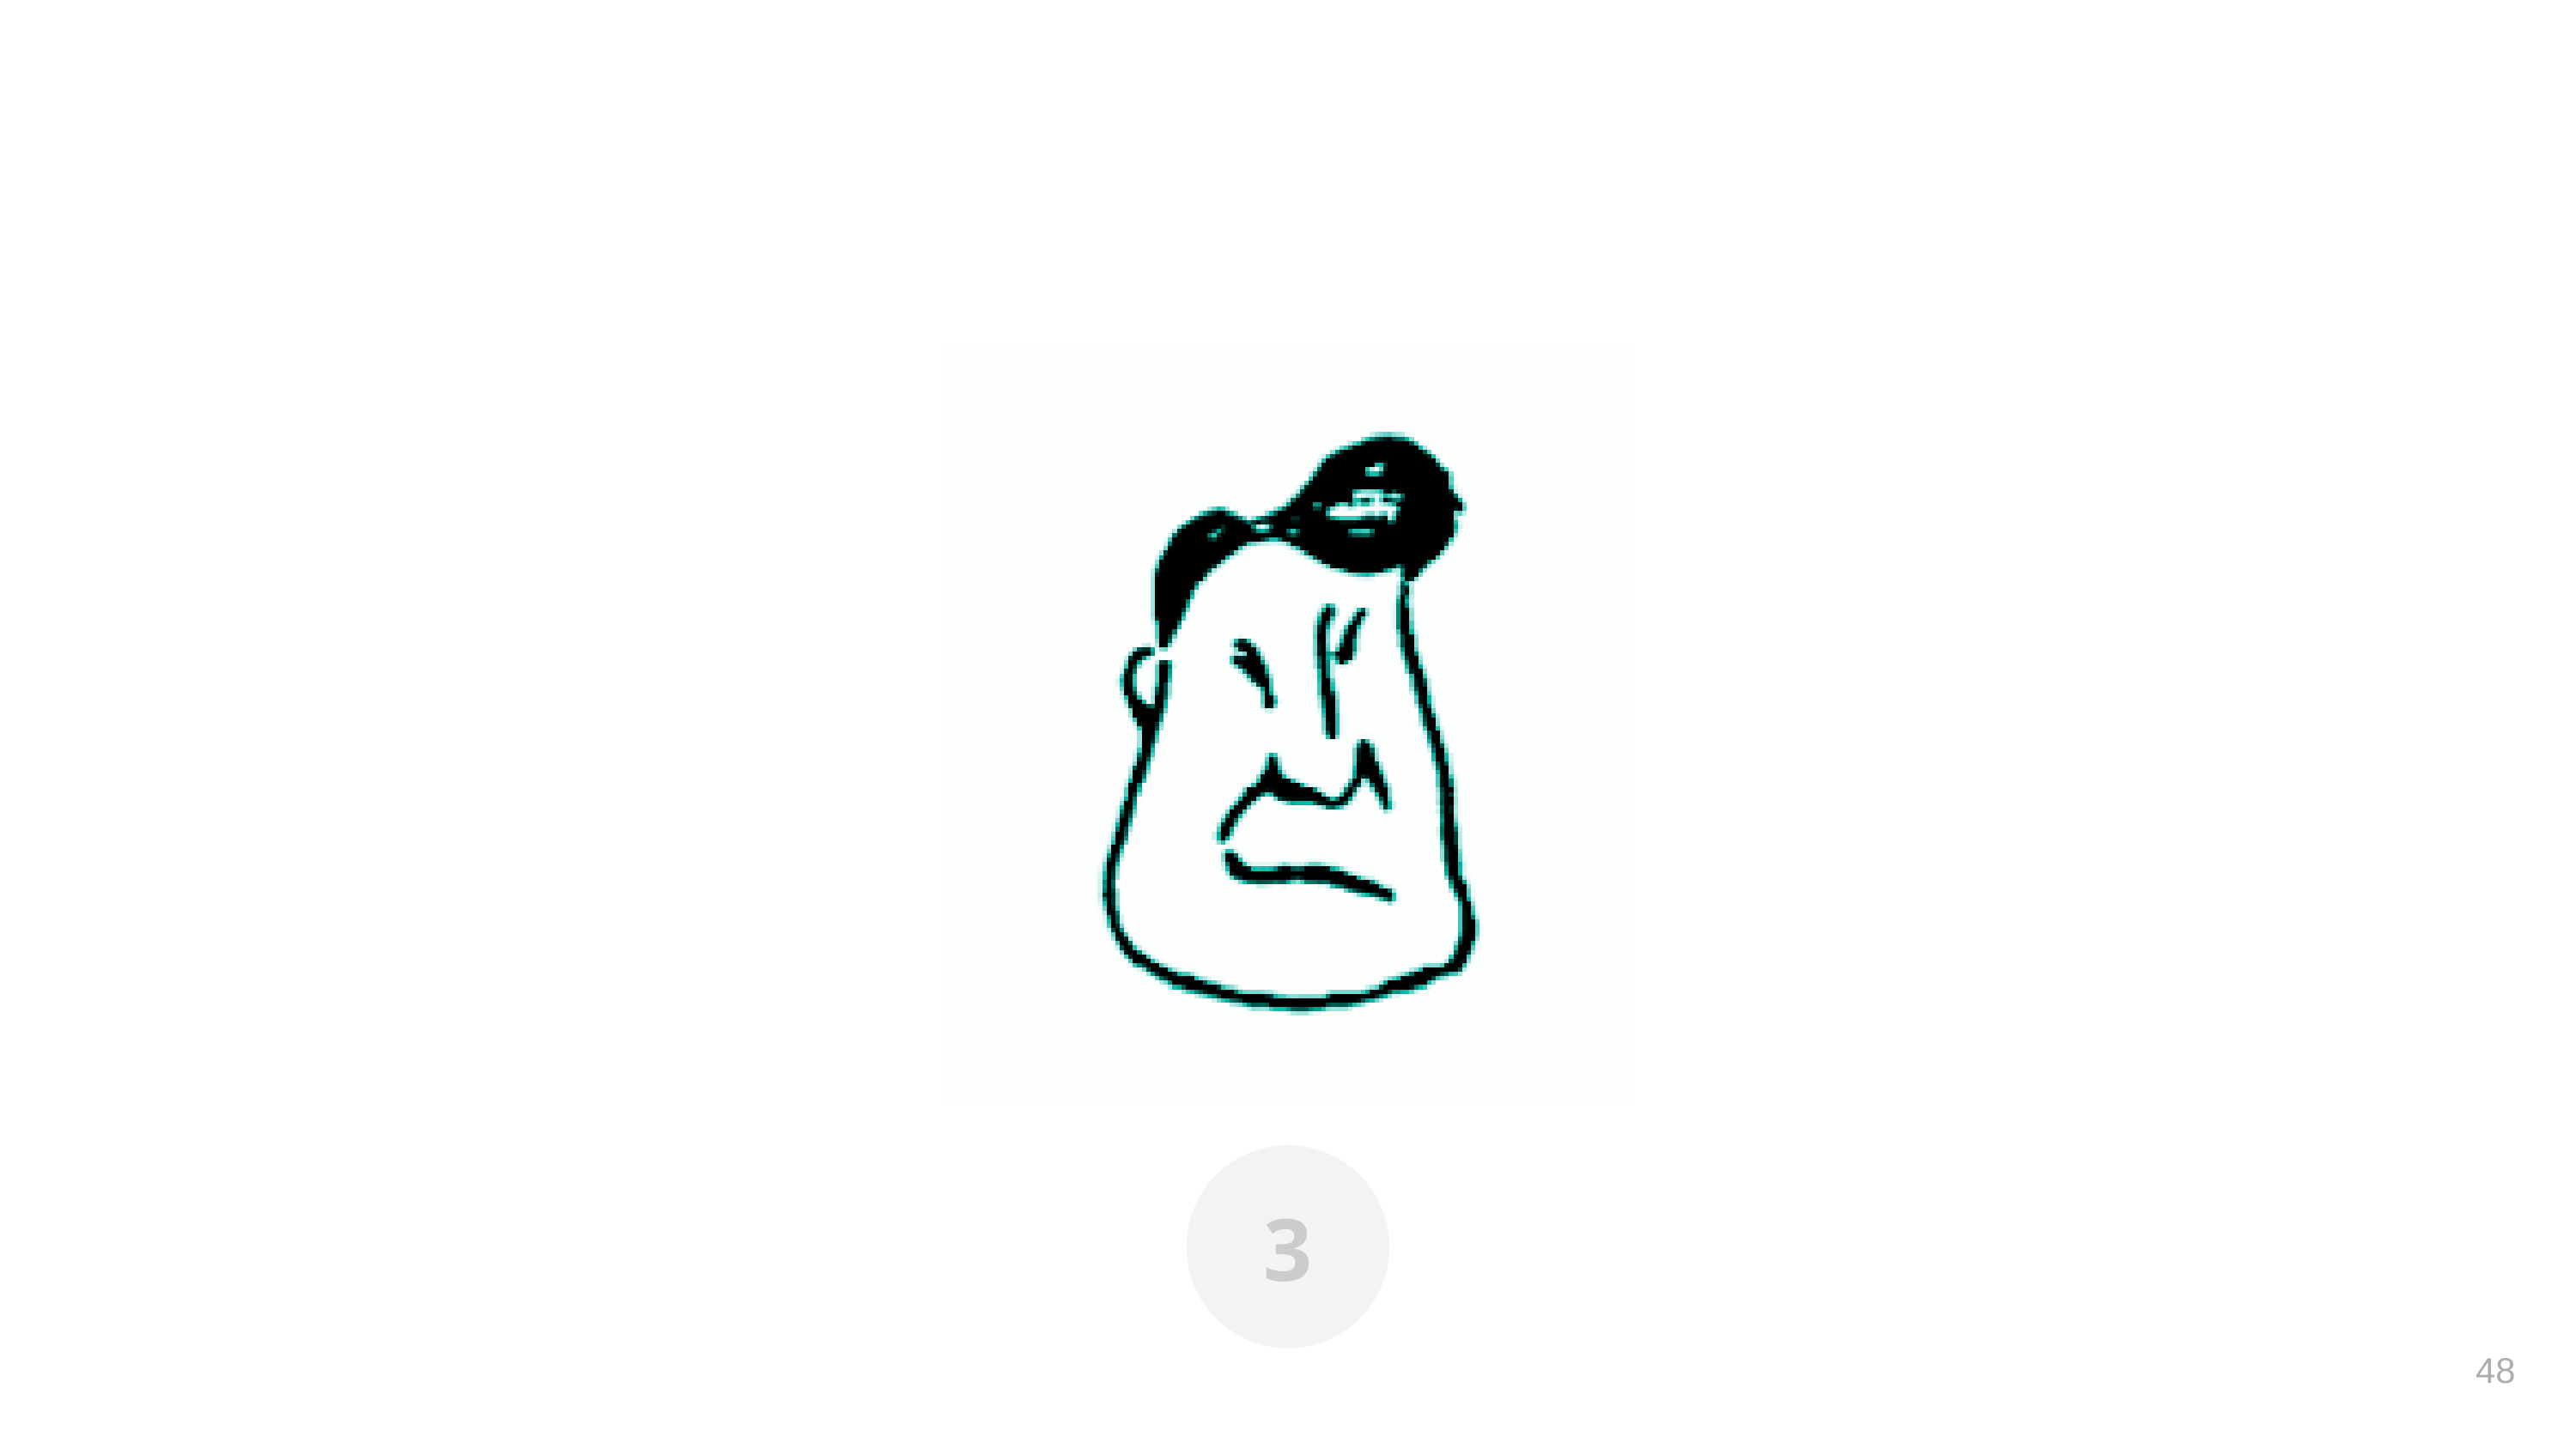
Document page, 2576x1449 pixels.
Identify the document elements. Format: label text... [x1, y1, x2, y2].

slide_number ‹#› [2386, 1313, 2542, 1425]
picture [941, 344, 1635, 1105]
text_box 3 [1186, 1145, 1390, 1349]
